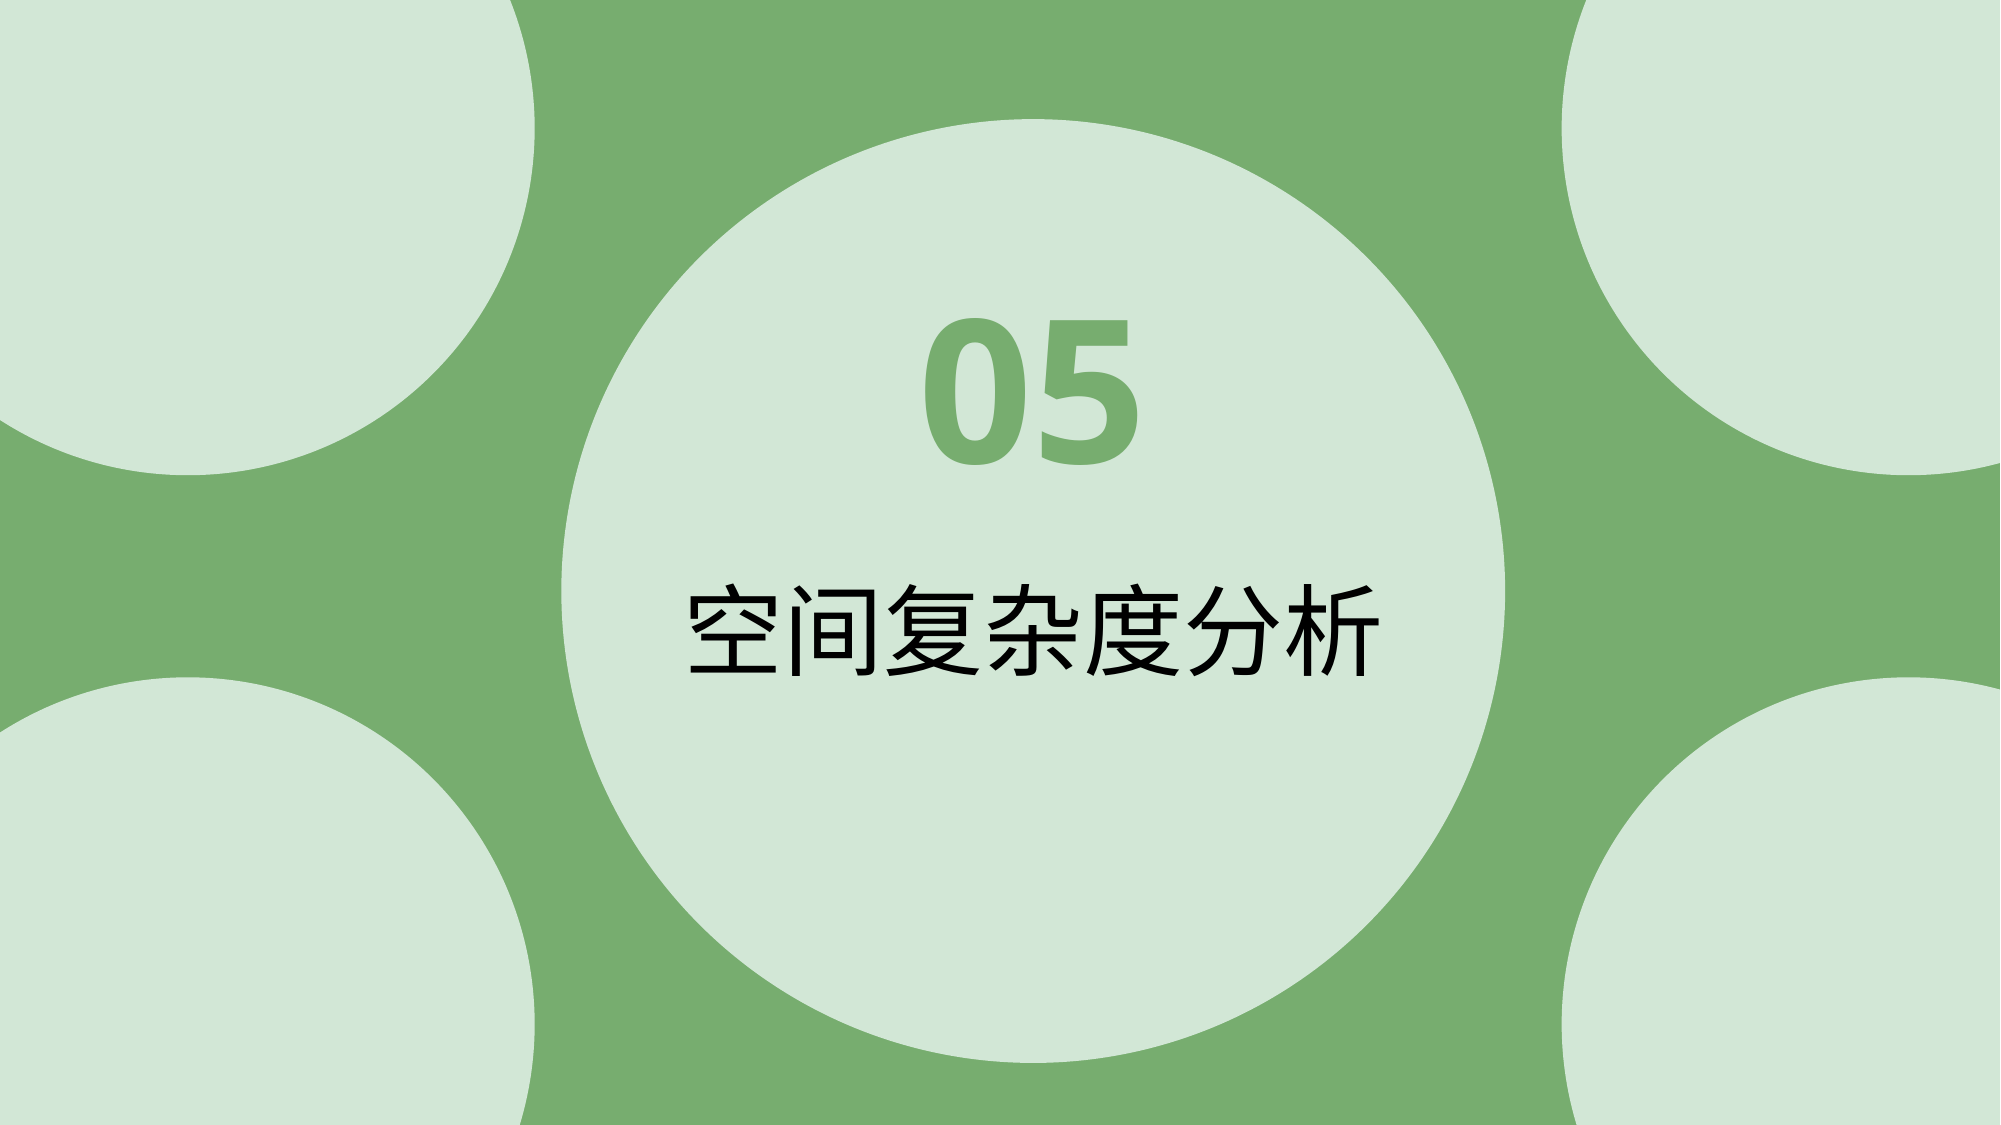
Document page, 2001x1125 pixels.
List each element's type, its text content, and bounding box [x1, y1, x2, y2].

text_box 空间复杂度分析 [586, 574, 1480, 879]
text_box [1561, 677, 2000, 1125]
text_box 05 [586, 264, 1480, 574]
text_box [561, 119, 1506, 1063]
text_box [0, 0, 535, 476]
text_box [1561, 0, 2000, 476]
text_box [0, 677, 535, 1125]
